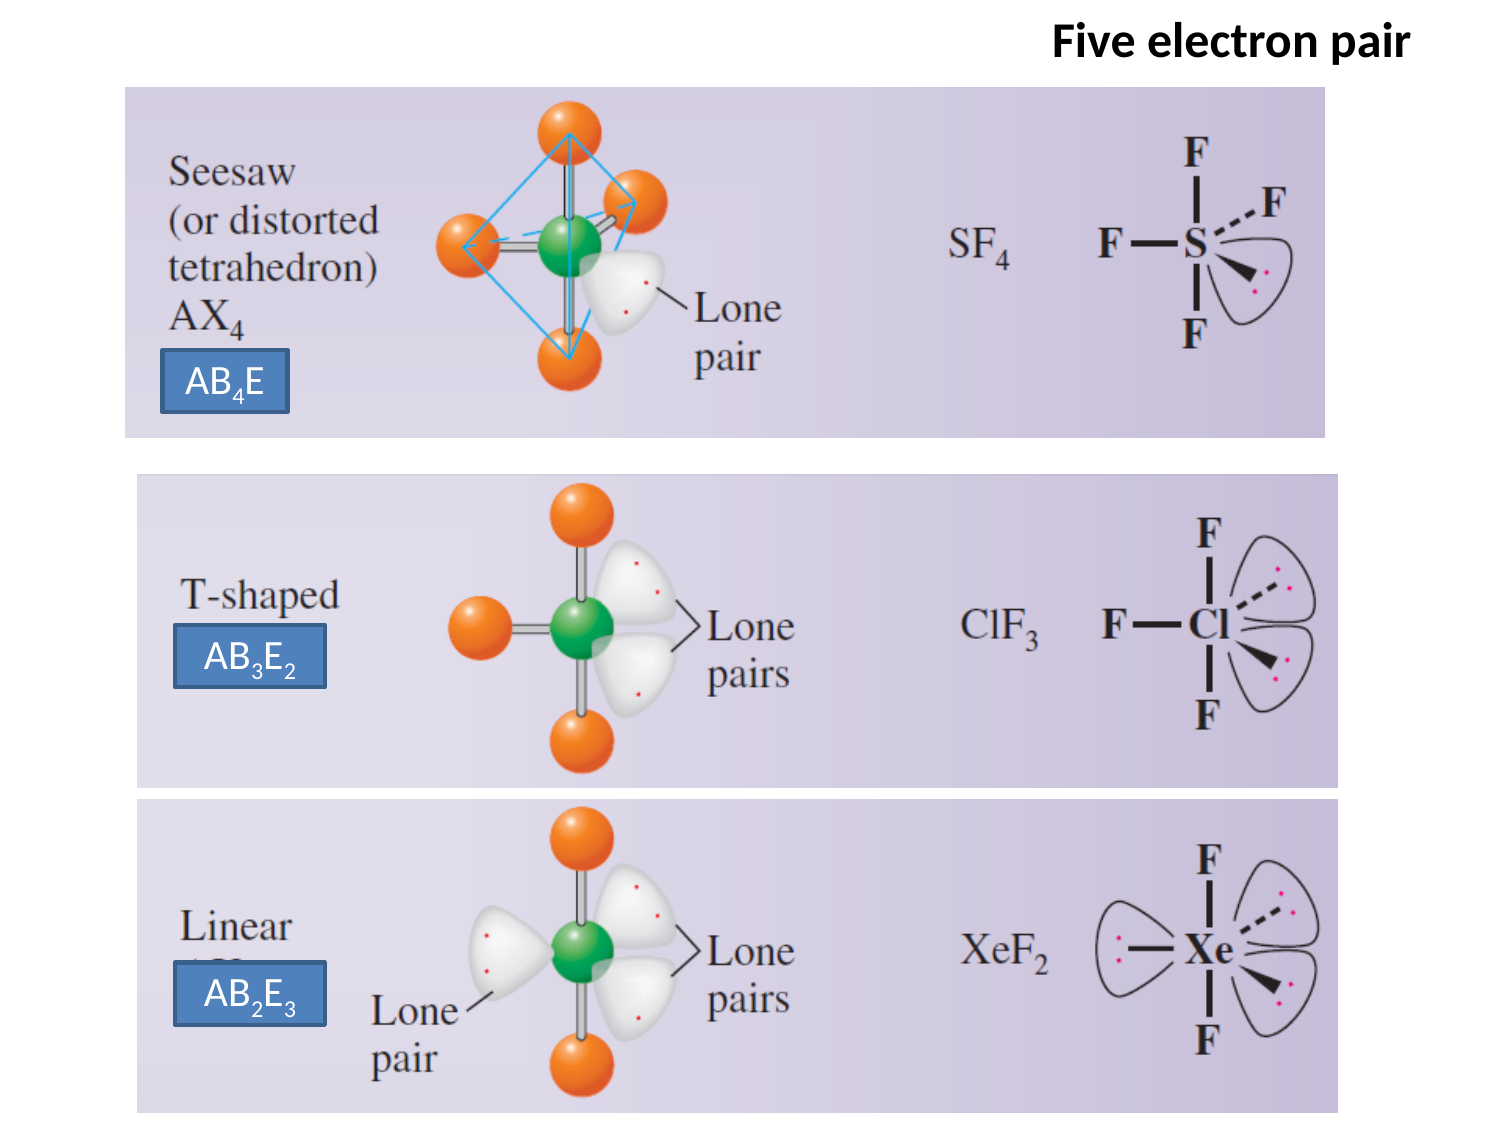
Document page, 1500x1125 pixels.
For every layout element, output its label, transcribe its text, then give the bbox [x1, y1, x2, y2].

text_box Five electron pair [1037, 0, 1500, 75]
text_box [137, 799, 1338, 1113]
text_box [124, 87, 1326, 438]
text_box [137, 474, 1338, 788]
